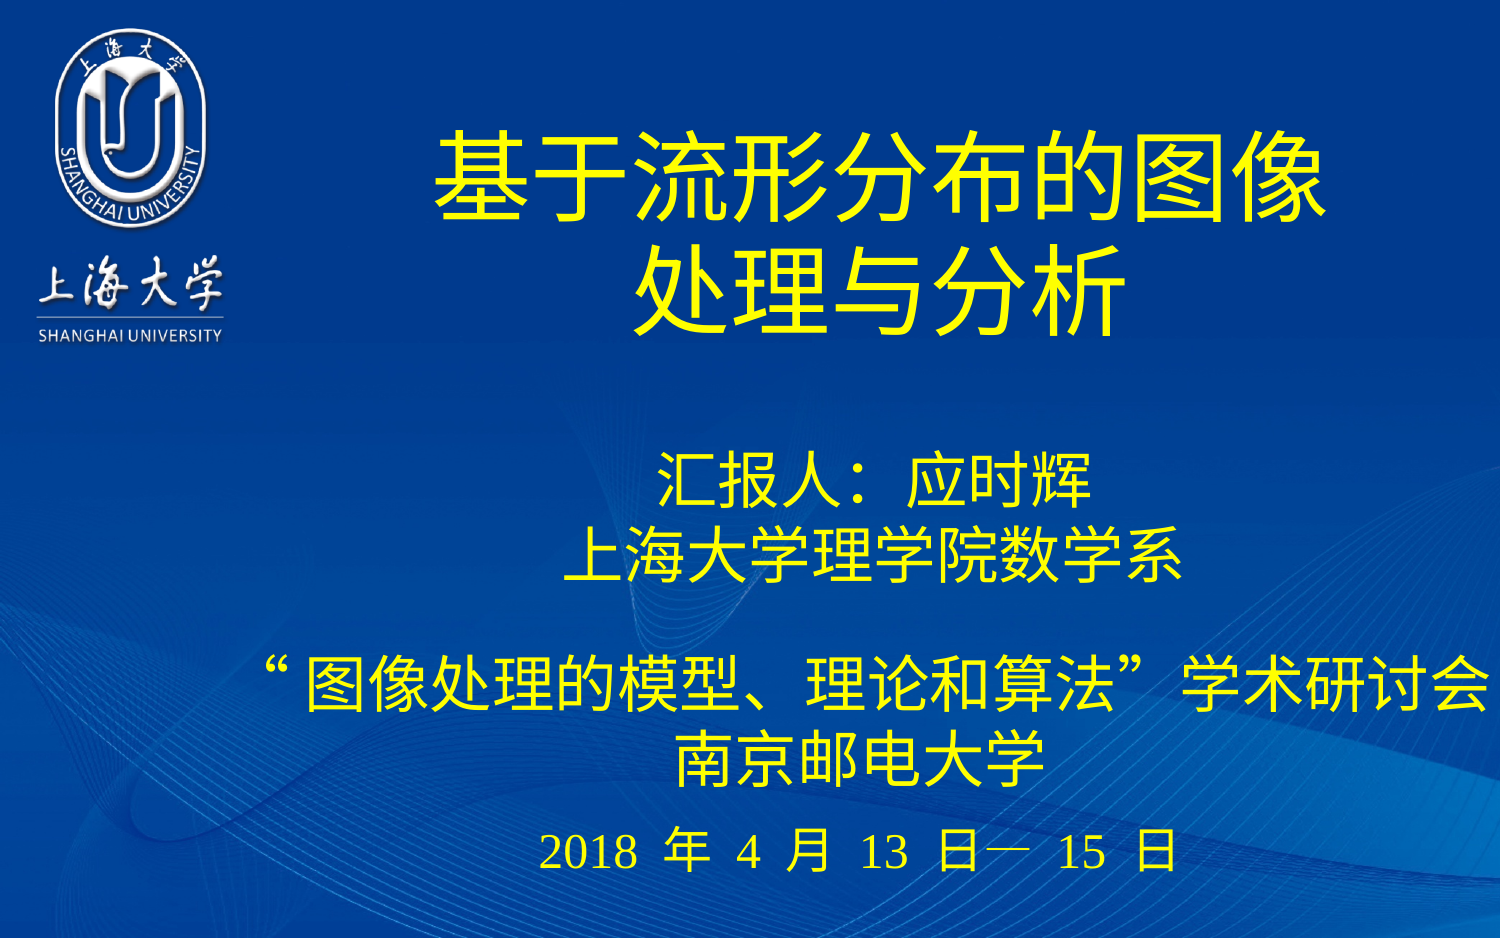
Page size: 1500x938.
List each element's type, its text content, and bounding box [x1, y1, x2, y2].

title 基于流形分布的图像 处理与分析 [242, 118, 1500, 351]
text_box 汇报人：应时辉 上海大学理学院数学系 [289, 433, 1459, 611]
picture [0, 0, 1500, 938]
text_box “图像处理的模型、理论和算法”学术研讨会 南京邮电大学 [212, 638, 1500, 803]
subtitle 2018 年 4 月 13 日— 15 日 [480, 811, 1239, 896]
